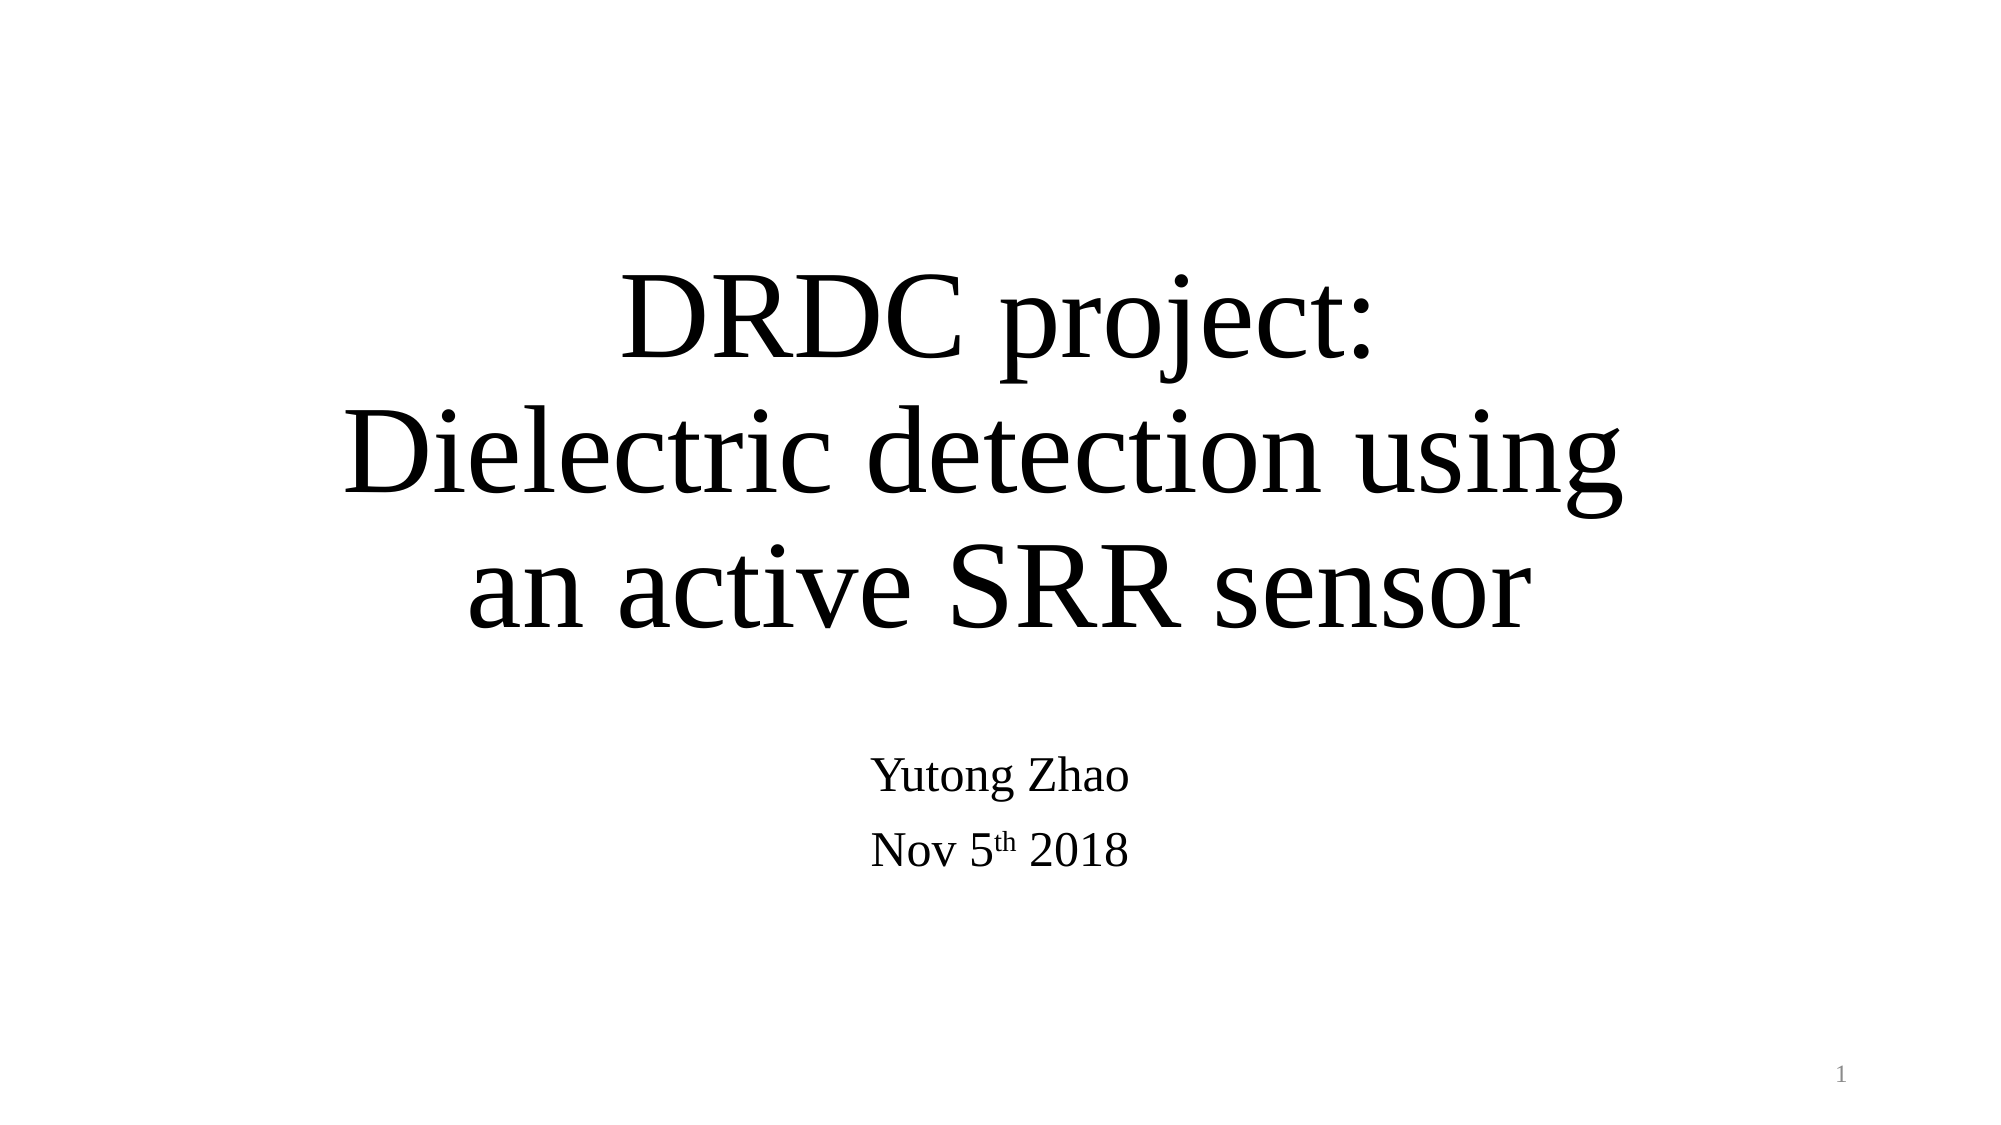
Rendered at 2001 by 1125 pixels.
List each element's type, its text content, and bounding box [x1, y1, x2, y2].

slide_number 1 [1412, 1042, 1863, 1103]
title DRDC project: Dielectric detection using an active SRR sensor [249, 184, 1750, 662]
subtitle Yutong Zhao Nov 5th 2018 [249, 740, 1750, 1013]
